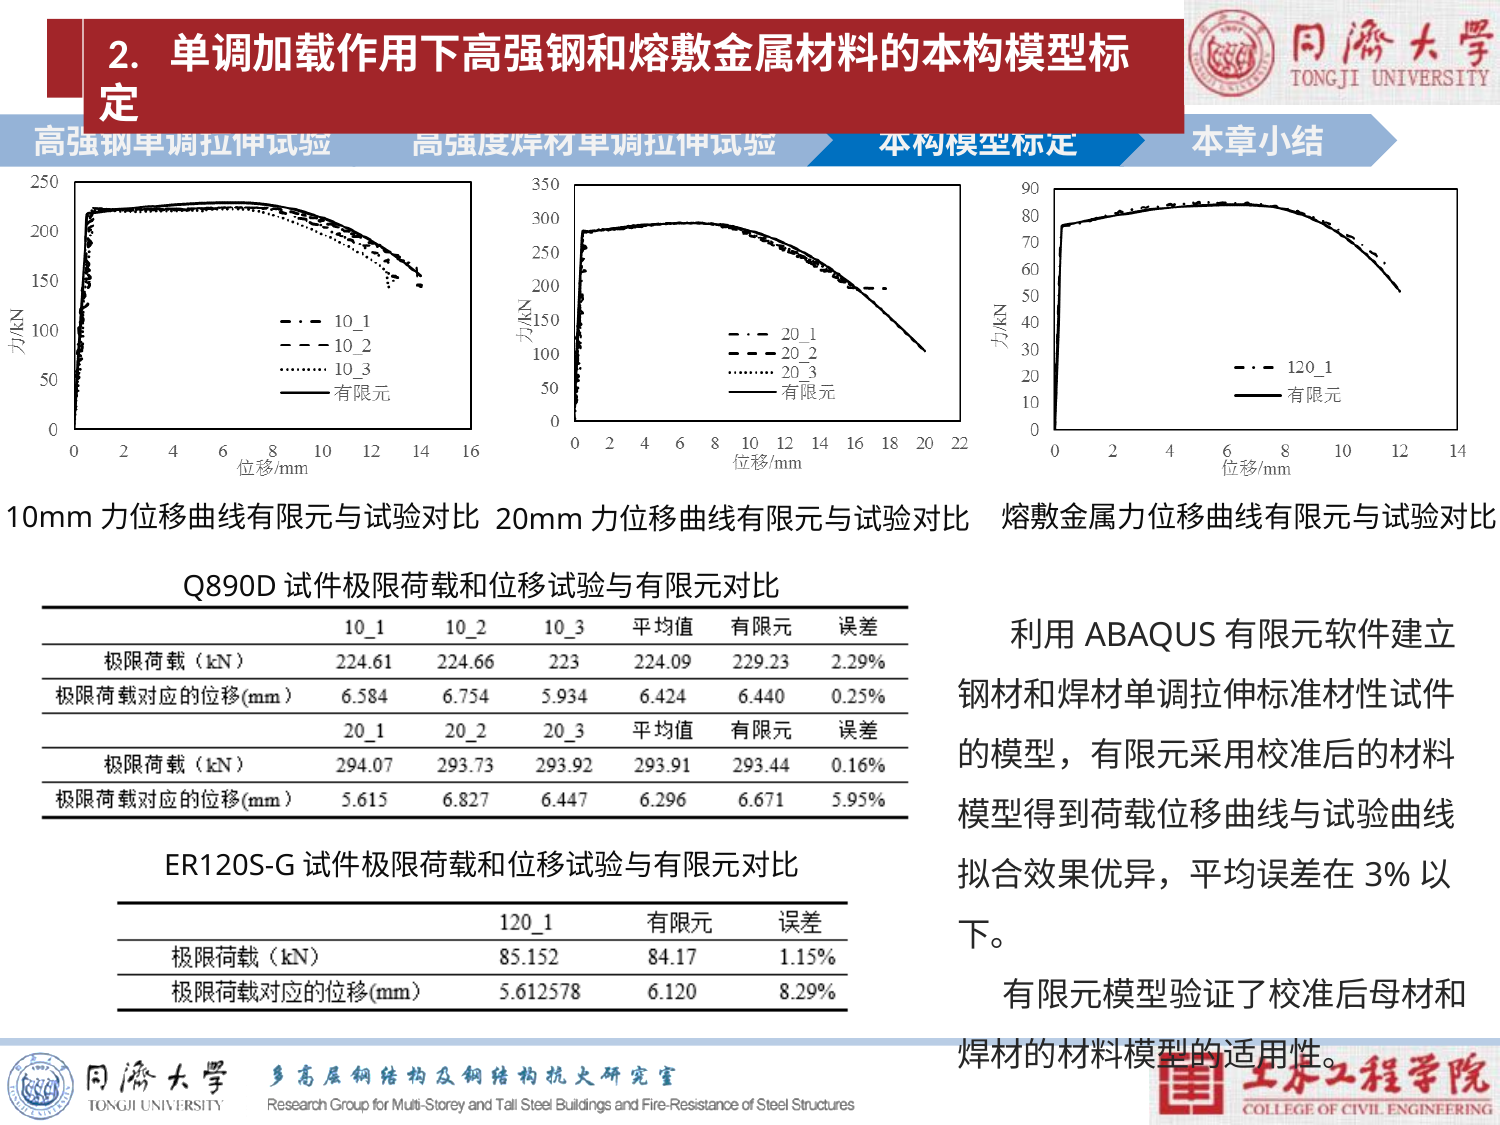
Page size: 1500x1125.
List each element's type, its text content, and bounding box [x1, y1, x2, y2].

picture [25, 592, 922, 836]
text_box ER120S-G试件极限荷载和位移试验与有限元对比 [139, 844, 825, 889]
text_box 利用ABAQUS有限元软件建立钢材和焊材单调拉伸标准材性试件的模型，有限元采用校准后的材料模型得到荷载位移曲线与试验曲线拟合效果优异，平均误差在3%以下。 有限元模型验证了校准后母材和焊材的材料模型的适用性。 [942, 586, 1500, 1037]
picture [105, 897, 859, 1024]
text_box 2. 单调加载作用下高强钢和熔敷金属材料的本构模型标定 [83, 18, 1185, 134]
text_box Q890D试件极限荷载和位移试验与有限元对比 [139, 545, 825, 590]
picture [1184, 0, 1500, 105]
text_box 本章小结 [1116, 113, 1400, 169]
text_box [47, 18, 83, 98]
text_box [0, 171, 1500, 538]
text_box 本构模型标定 [805, 134, 1141, 169]
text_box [0, 1037, 1500, 1125]
text_box 高强钢单调拉伸试验 [0, 112, 374, 169]
text_box 高强度焊材单调拉伸试验 [350, 134, 829, 169]
